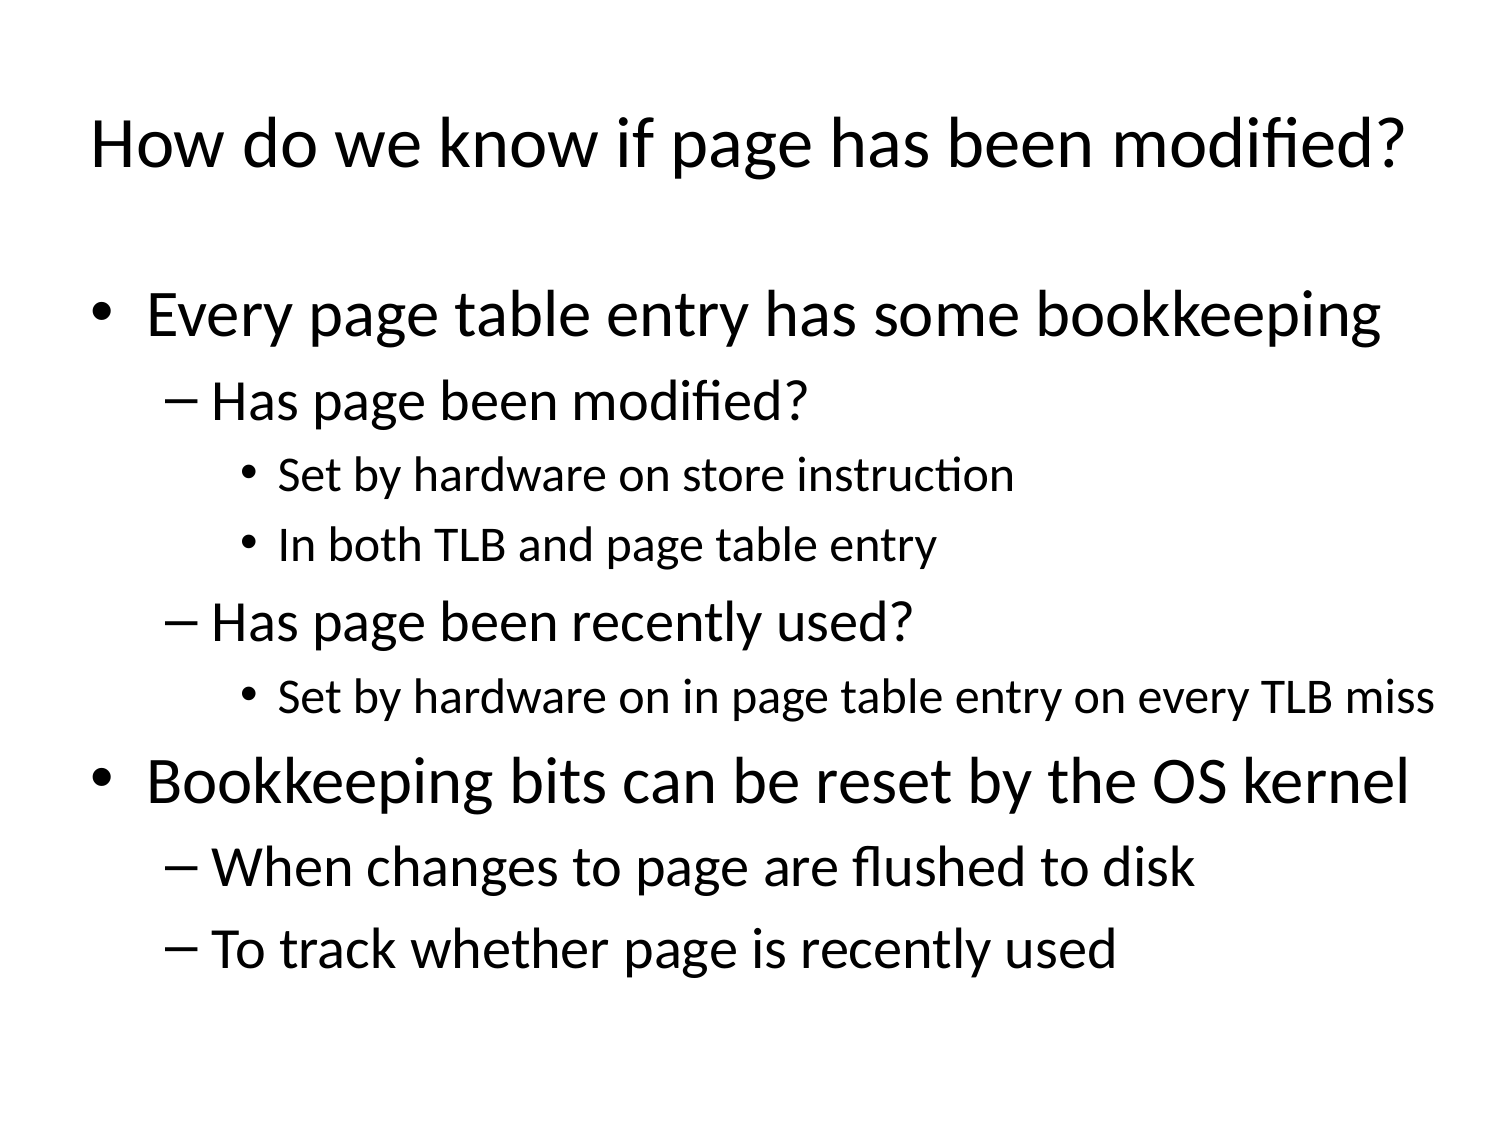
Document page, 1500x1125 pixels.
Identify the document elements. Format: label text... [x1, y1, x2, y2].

list Every page table entry has some bookkeeping Has page been modified? Set by hardware on store instruction In both TLB and page table entry Has page been recently used? Set by hardware on in page table entry on every TLB miss Bookkeeping bits can be reset by the OS kernel When changes to page are flushed to disk To track whether page is recently used [75, 262, 1457, 1125]
title How do we know if page has been modified? [75, 45, 1425, 233]
